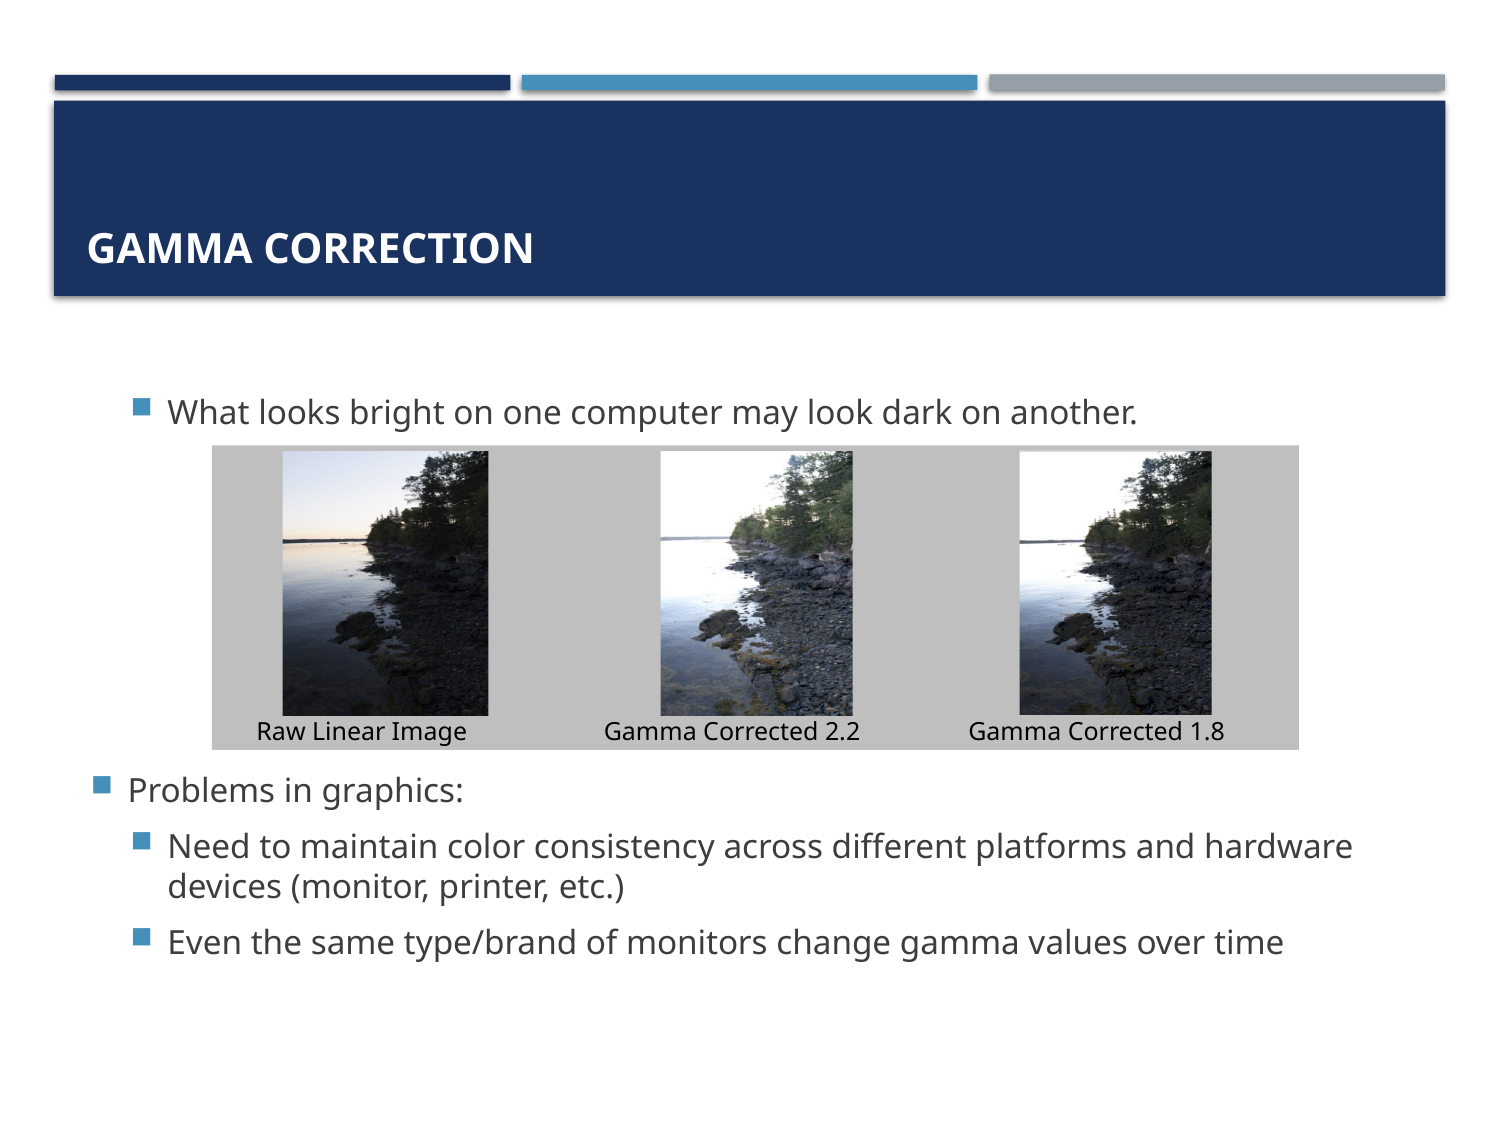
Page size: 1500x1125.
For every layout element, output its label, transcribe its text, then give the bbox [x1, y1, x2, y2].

list What looks bright on one computer may look dark on another. Problems in graphics: Need to maintain color consistency across different platforms and hardware devices (monitor, printer, etc.) Even the same type/brand of monitors change gamma values over time [75, 369, 1425, 1033]
title Gamma correction [71, 115, 1429, 279]
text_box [211, 444, 1300, 757]
